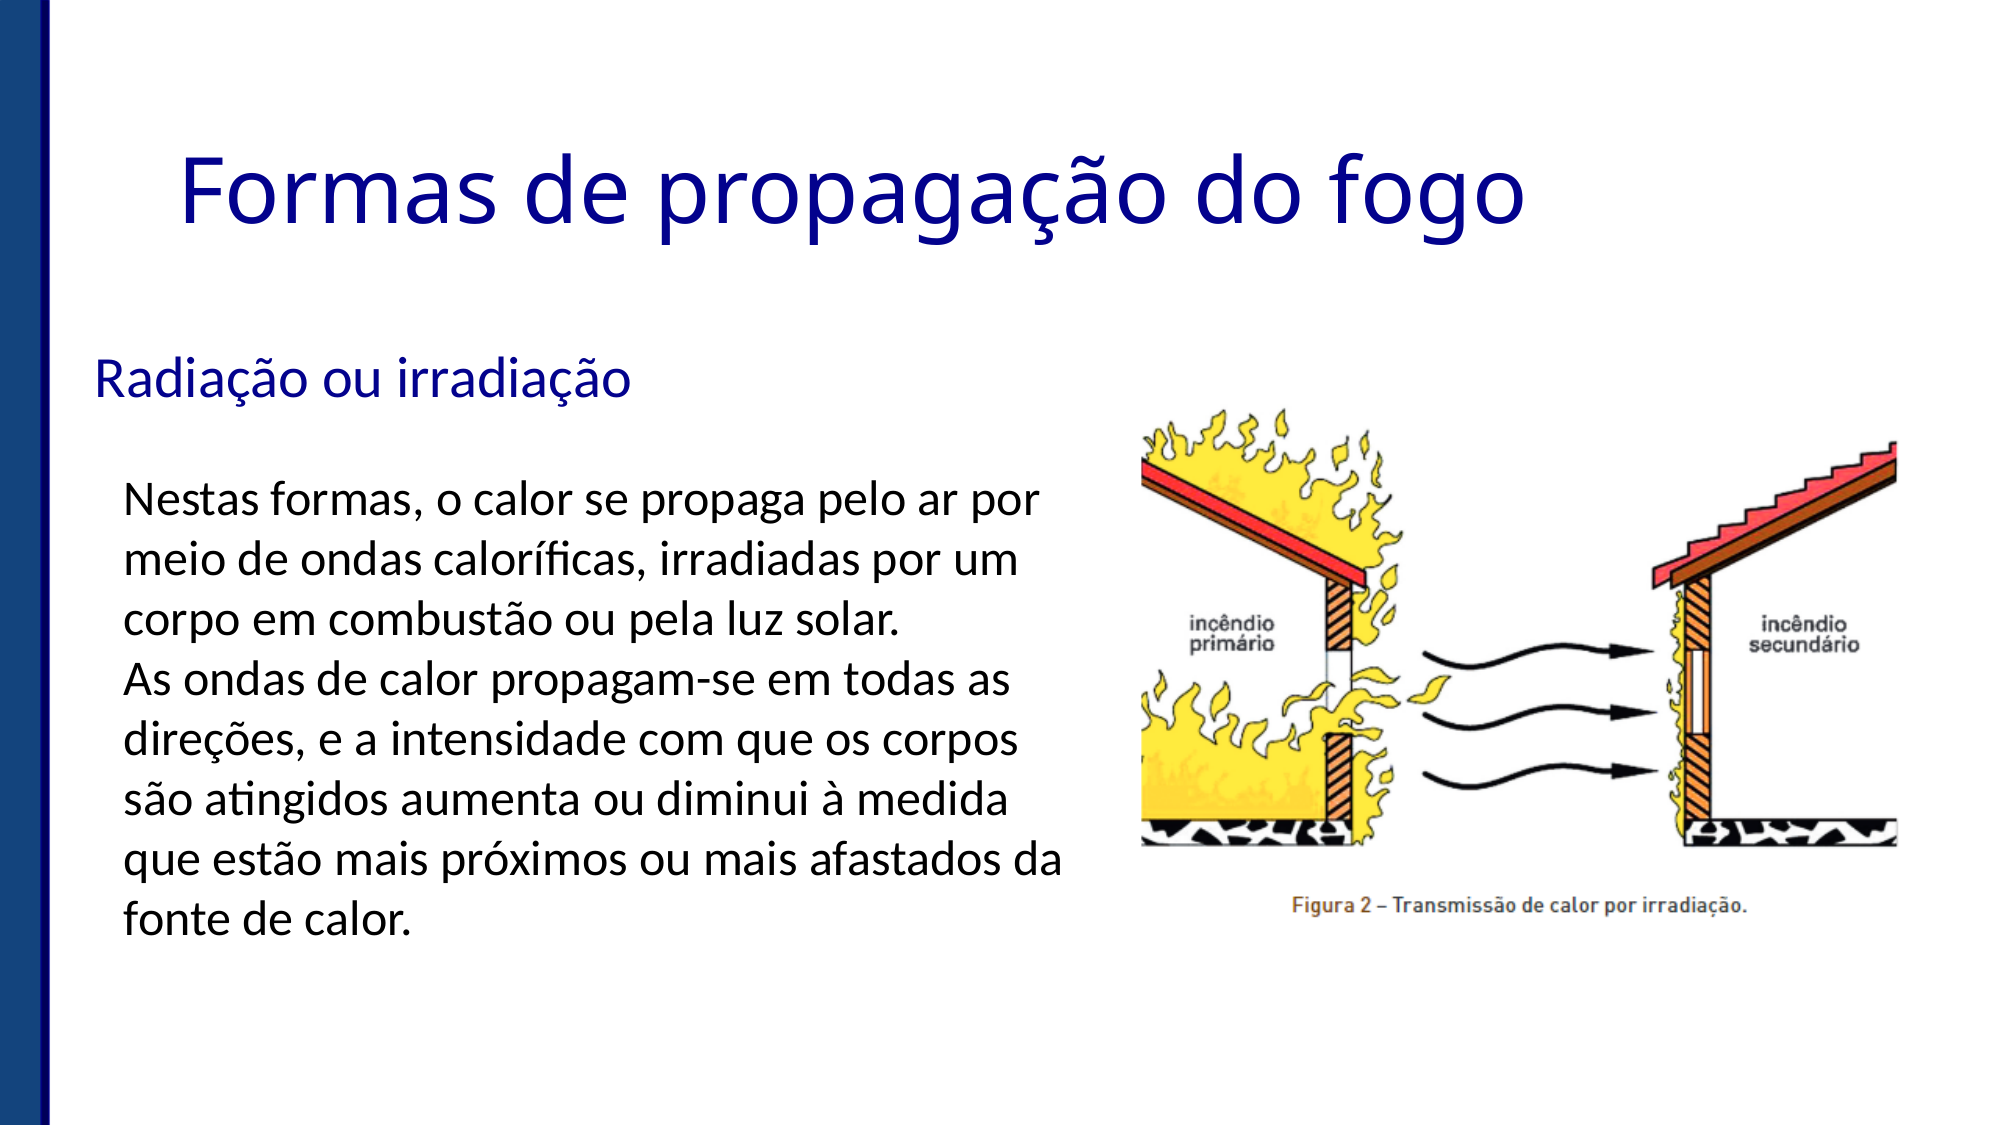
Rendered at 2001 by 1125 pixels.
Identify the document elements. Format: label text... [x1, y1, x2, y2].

text_box Formas de propagação do fogo [162, 84, 1888, 303]
text_box Radiação ou irradiação [79, 331, 648, 416]
text_box Nestas formas, o calor se propaga pelo ar por meio de ondas caloríficas, irradiadas por um corpo em combustão ou pela luz solar. As ondas de calor propagam-se em todas as direções, e a intensidade com que os corpos são atingidos aumenta ou diminui à medida que estão mais próximos ou mais afastados da fonte de calor. [109, 457, 1110, 953]
picture [0, 0, 2001, 1125]
